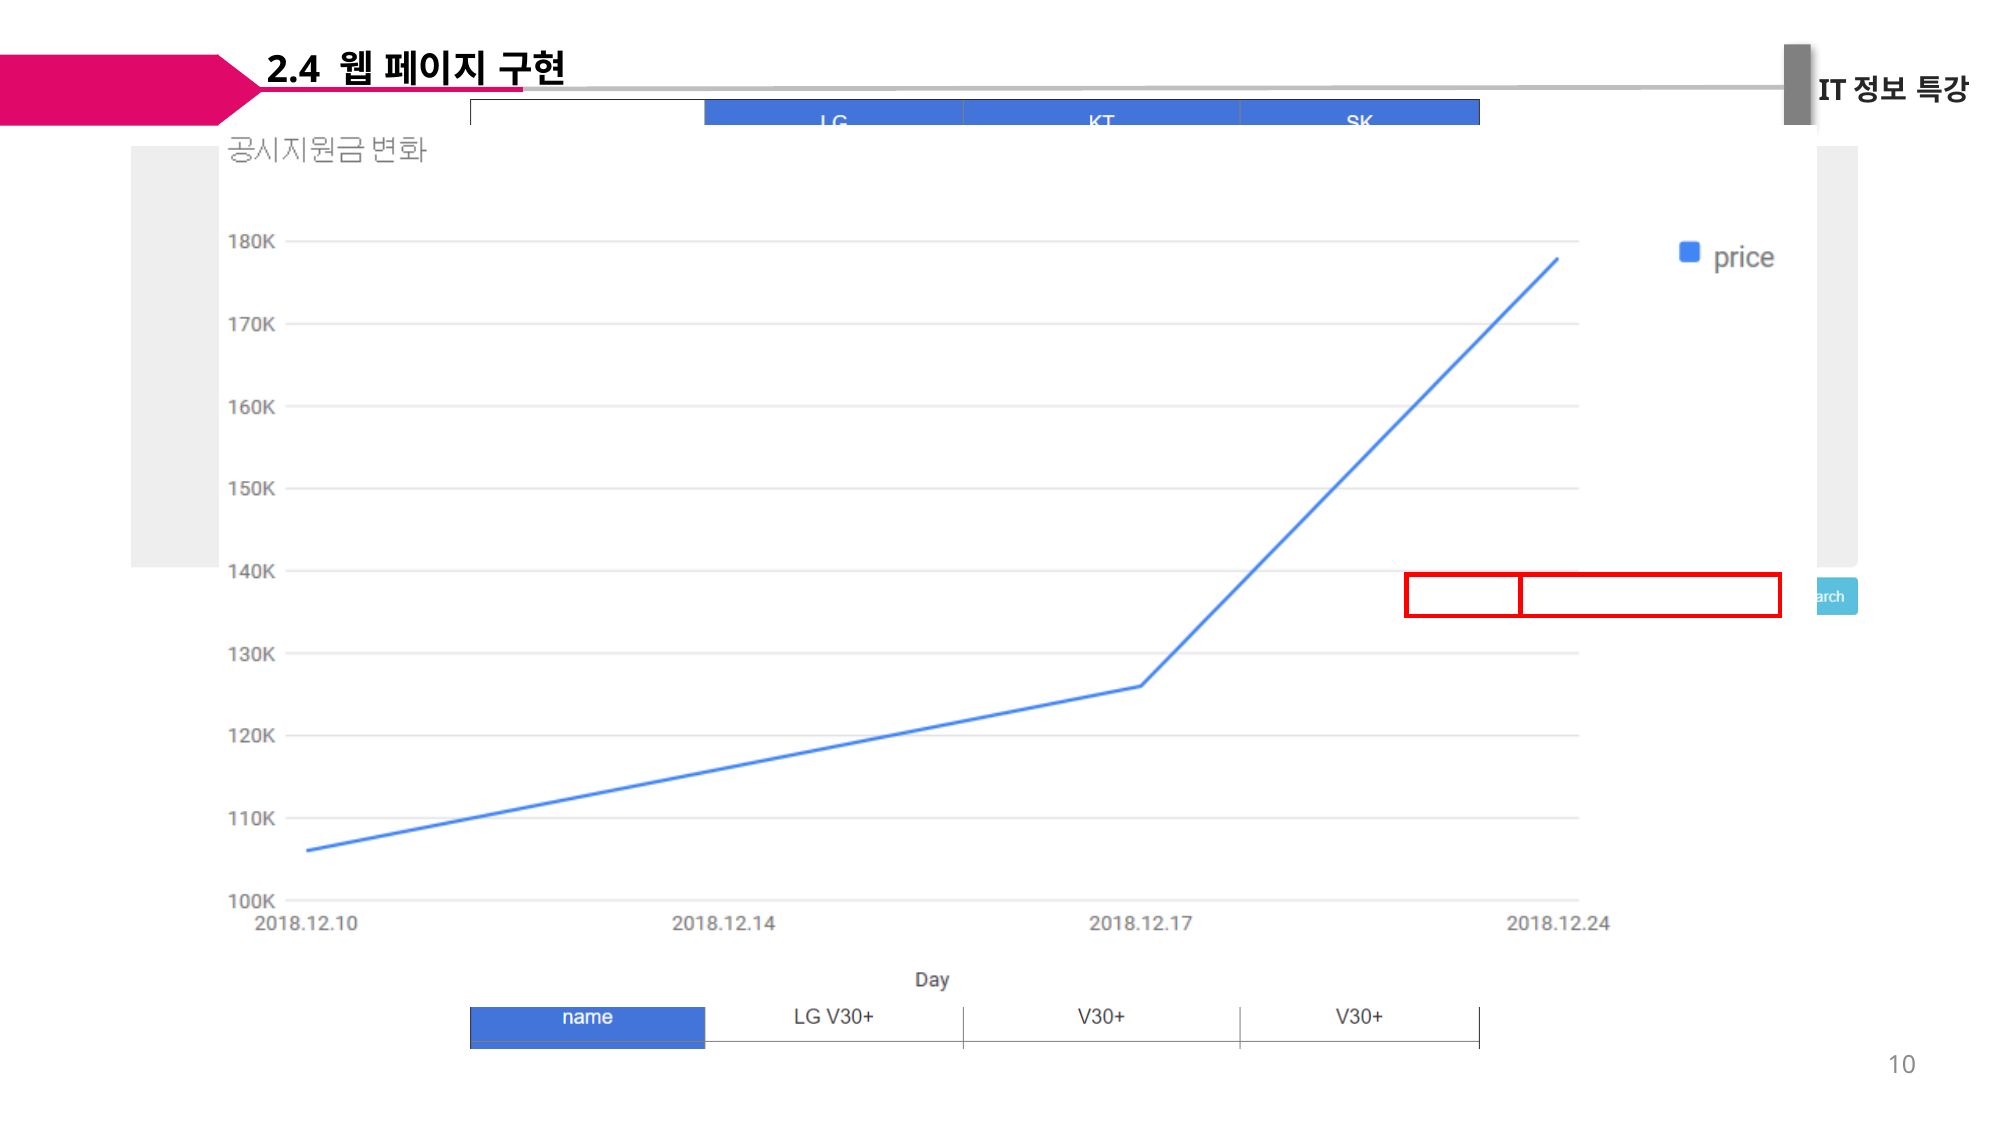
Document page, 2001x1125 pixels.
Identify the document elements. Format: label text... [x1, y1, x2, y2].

slide_number 10 [1481, 1035, 1932, 1096]
list 2.4 웹 페이지 구현 [251, 42, 1067, 125]
picture [131, 99, 1869, 1049]
